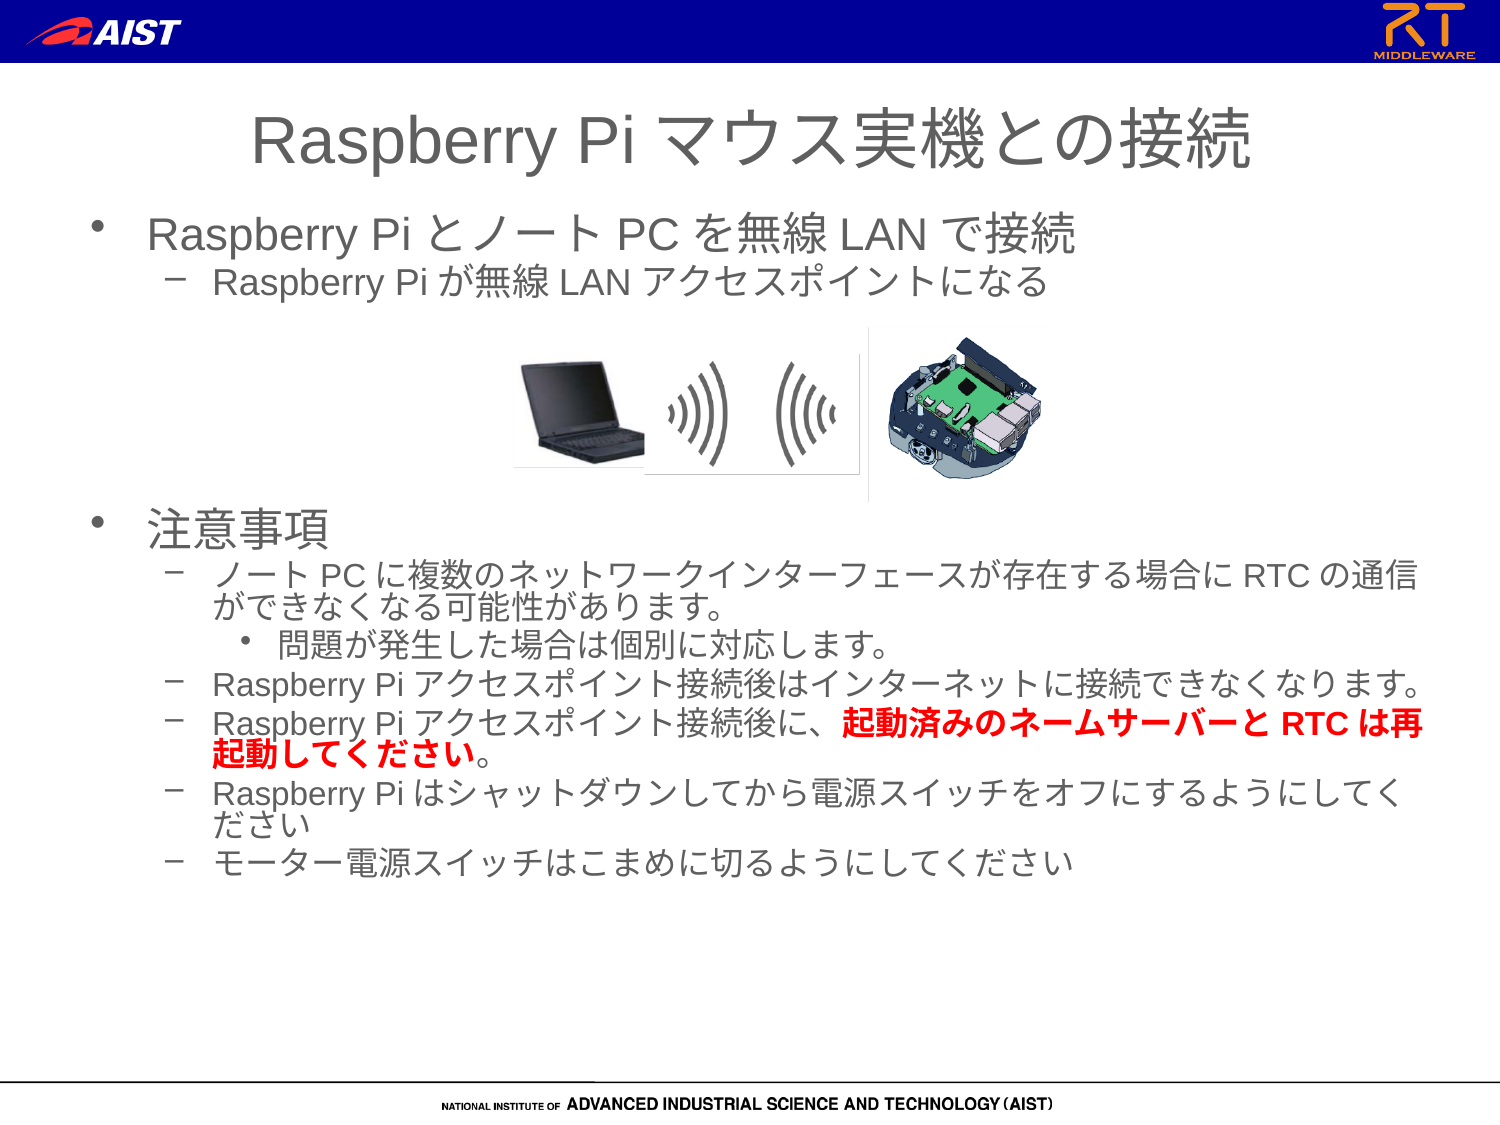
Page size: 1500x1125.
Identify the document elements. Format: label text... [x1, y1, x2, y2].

picture [442, 1097, 1052, 1110]
text_box Raspberry PiとノートPCを無線LANで接続 Raspberry Piが無線LANアクセスポイントになる [75, 208, 1442, 415]
picture [513, 327, 1046, 502]
picture [0, 0, 1500, 63]
title Raspberry Piマウス実機との接続 [29, 66, 1474, 208]
text_box 注意事項 ノートPCに複数のネットワークインターフェースが存在する場合にRTCの通信ができなくなる可能性があります。 問題が発生した場合は個別に対応します。 Raspberry Piアクセスポイント接続後はインターネットに接続できなくなります。 Raspberry Piアクセスポイント接続後に、起動済みのネームサーバーとRTCは再起動してください。 Raspberry Piはシャットダウンしてから電源スイッチをオフにするようにしてください モーター電源スイッチはこまめに切るようにしてください [75, 503, 1442, 1028]
